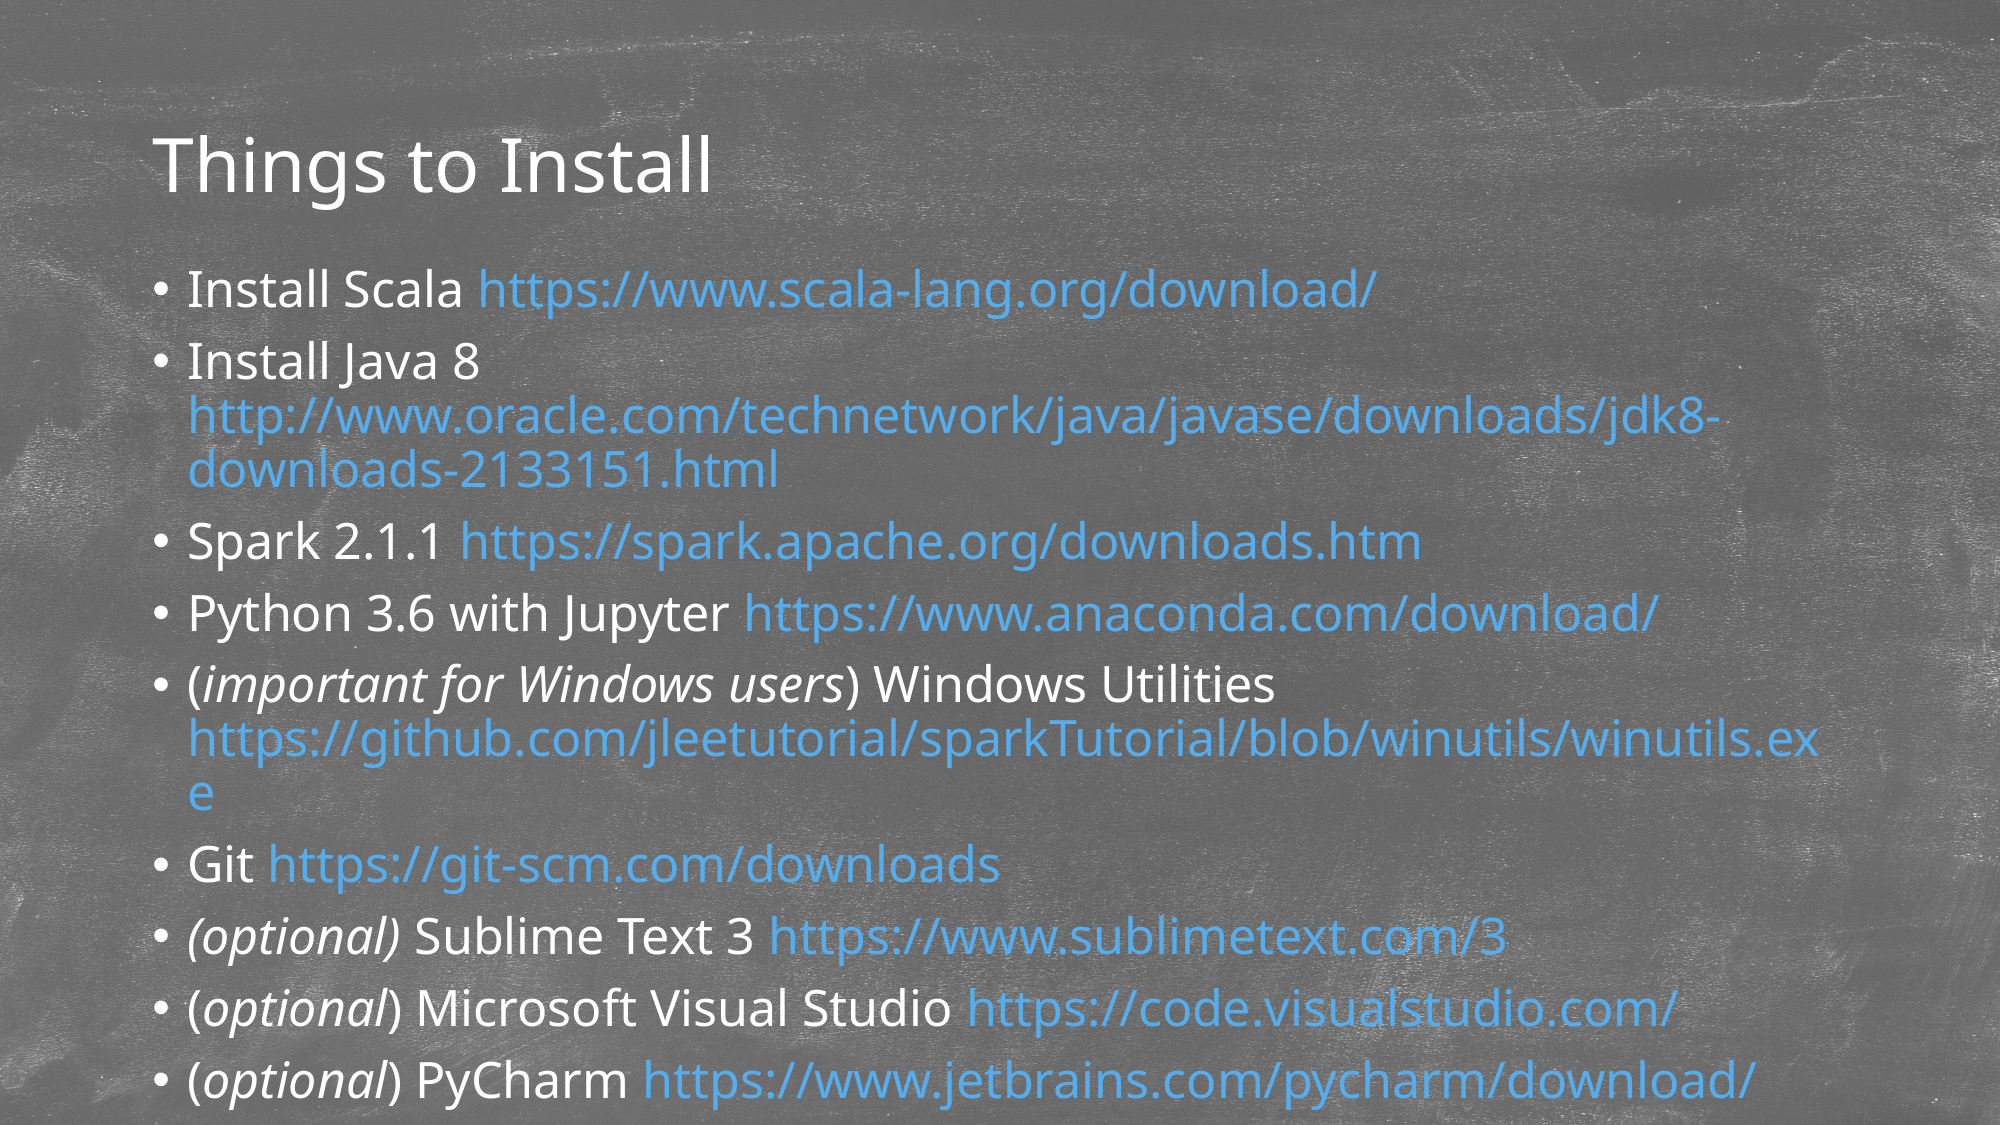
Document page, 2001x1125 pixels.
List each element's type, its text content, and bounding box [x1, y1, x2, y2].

list Install Scala https://www.scala-lang.org/download/ Install Java 8 http://www.oracle.com/technetwork/java/javase/downloads/jdk8-downloads-2133151.html Spark 2.1.1 https://spark.apache.org/downloads.htm Python 3.6 with Jupyter https://www.anaconda.com/download/ (important for Windows users) Windows Utilities https://github.com/jleetutorial/sparkTutorial/blob/winutils/winutils.exe Git https://git-scm.com/downloads (optional) Sublime Text 3 https://www.sublimetext.com/3 (optional) Microsoft Visual Studio https://code.visualstudio.com/ (optional) PyCharm https://www.jetbrains.com/pycharm/download/ [137, 256, 1863, 1125]
title Things to Install [137, 59, 1863, 256]
